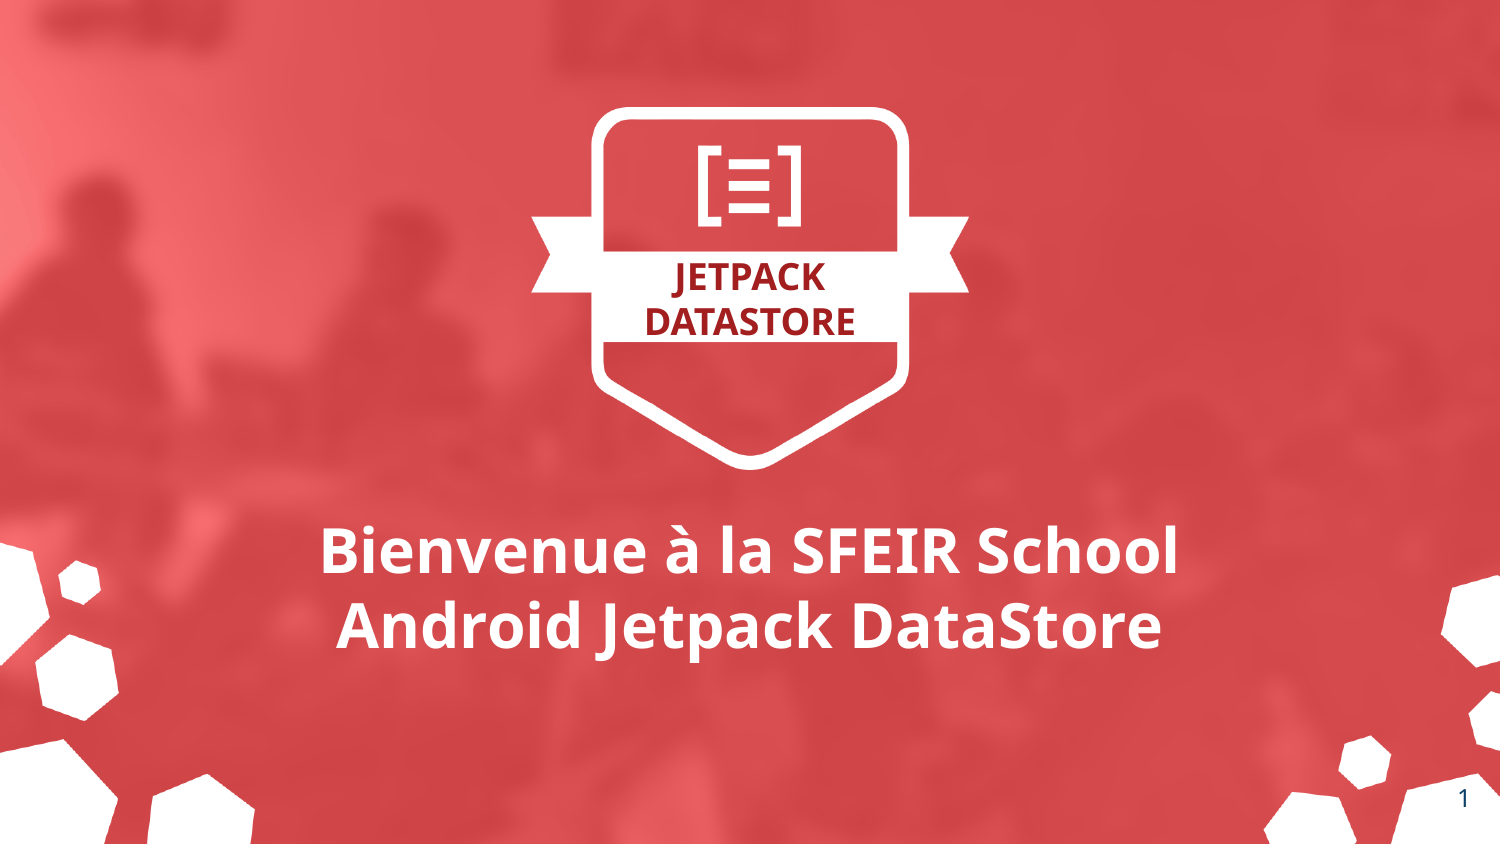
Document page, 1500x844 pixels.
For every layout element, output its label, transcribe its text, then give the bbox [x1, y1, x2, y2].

text_box Bienvenue à la SFEIR School Android Jetpack DataStore [222, 495, 1278, 687]
slide_number ‹#› [1396, 767, 1487, 832]
picture [0, 0, 1500, 844]
